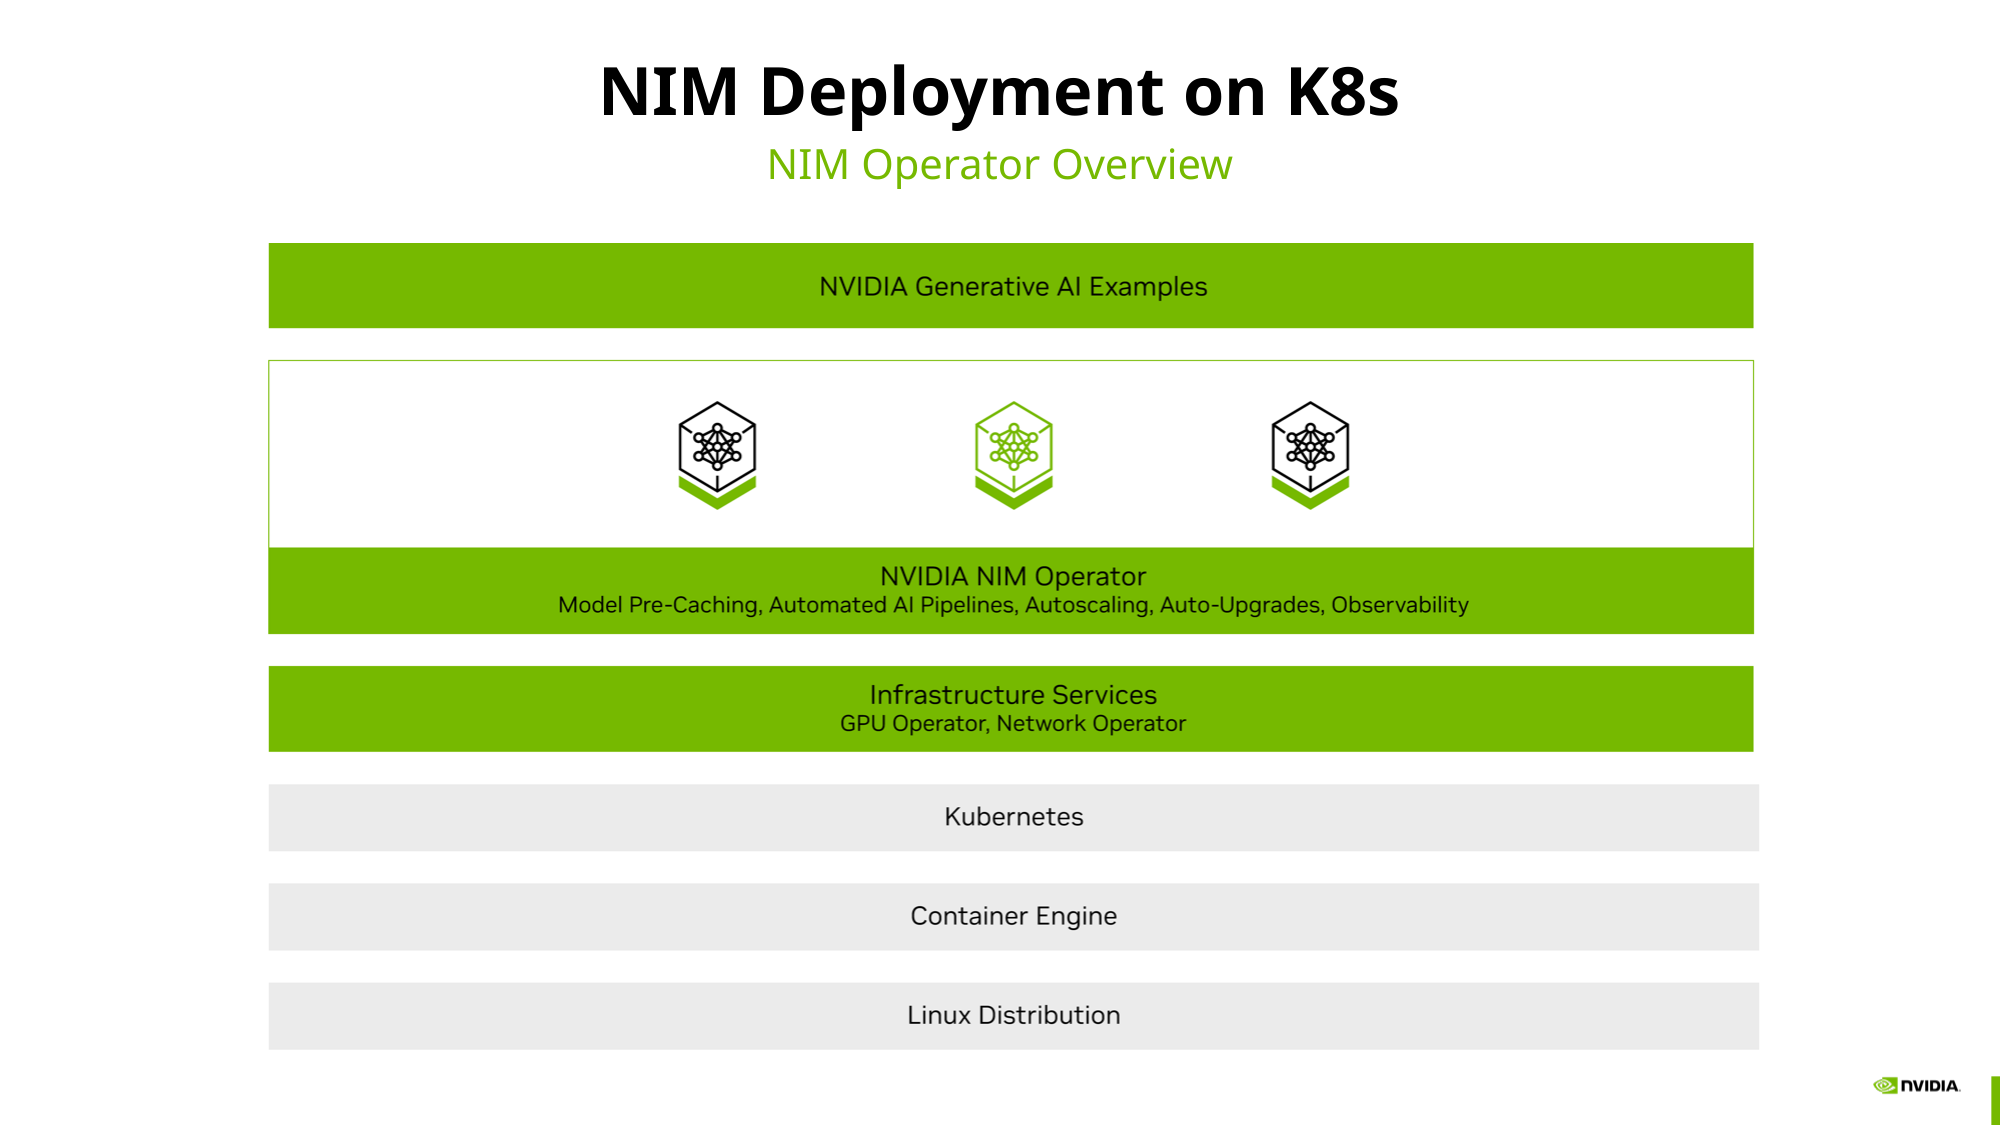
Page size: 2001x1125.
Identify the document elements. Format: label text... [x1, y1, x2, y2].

picture [1862, 1066, 1972, 1105]
title NIM Deployment on K8s [137, 0, 1863, 136]
picture [267, 242, 1761, 1054]
list NIM Operator Overview [137, 136, 1863, 213]
